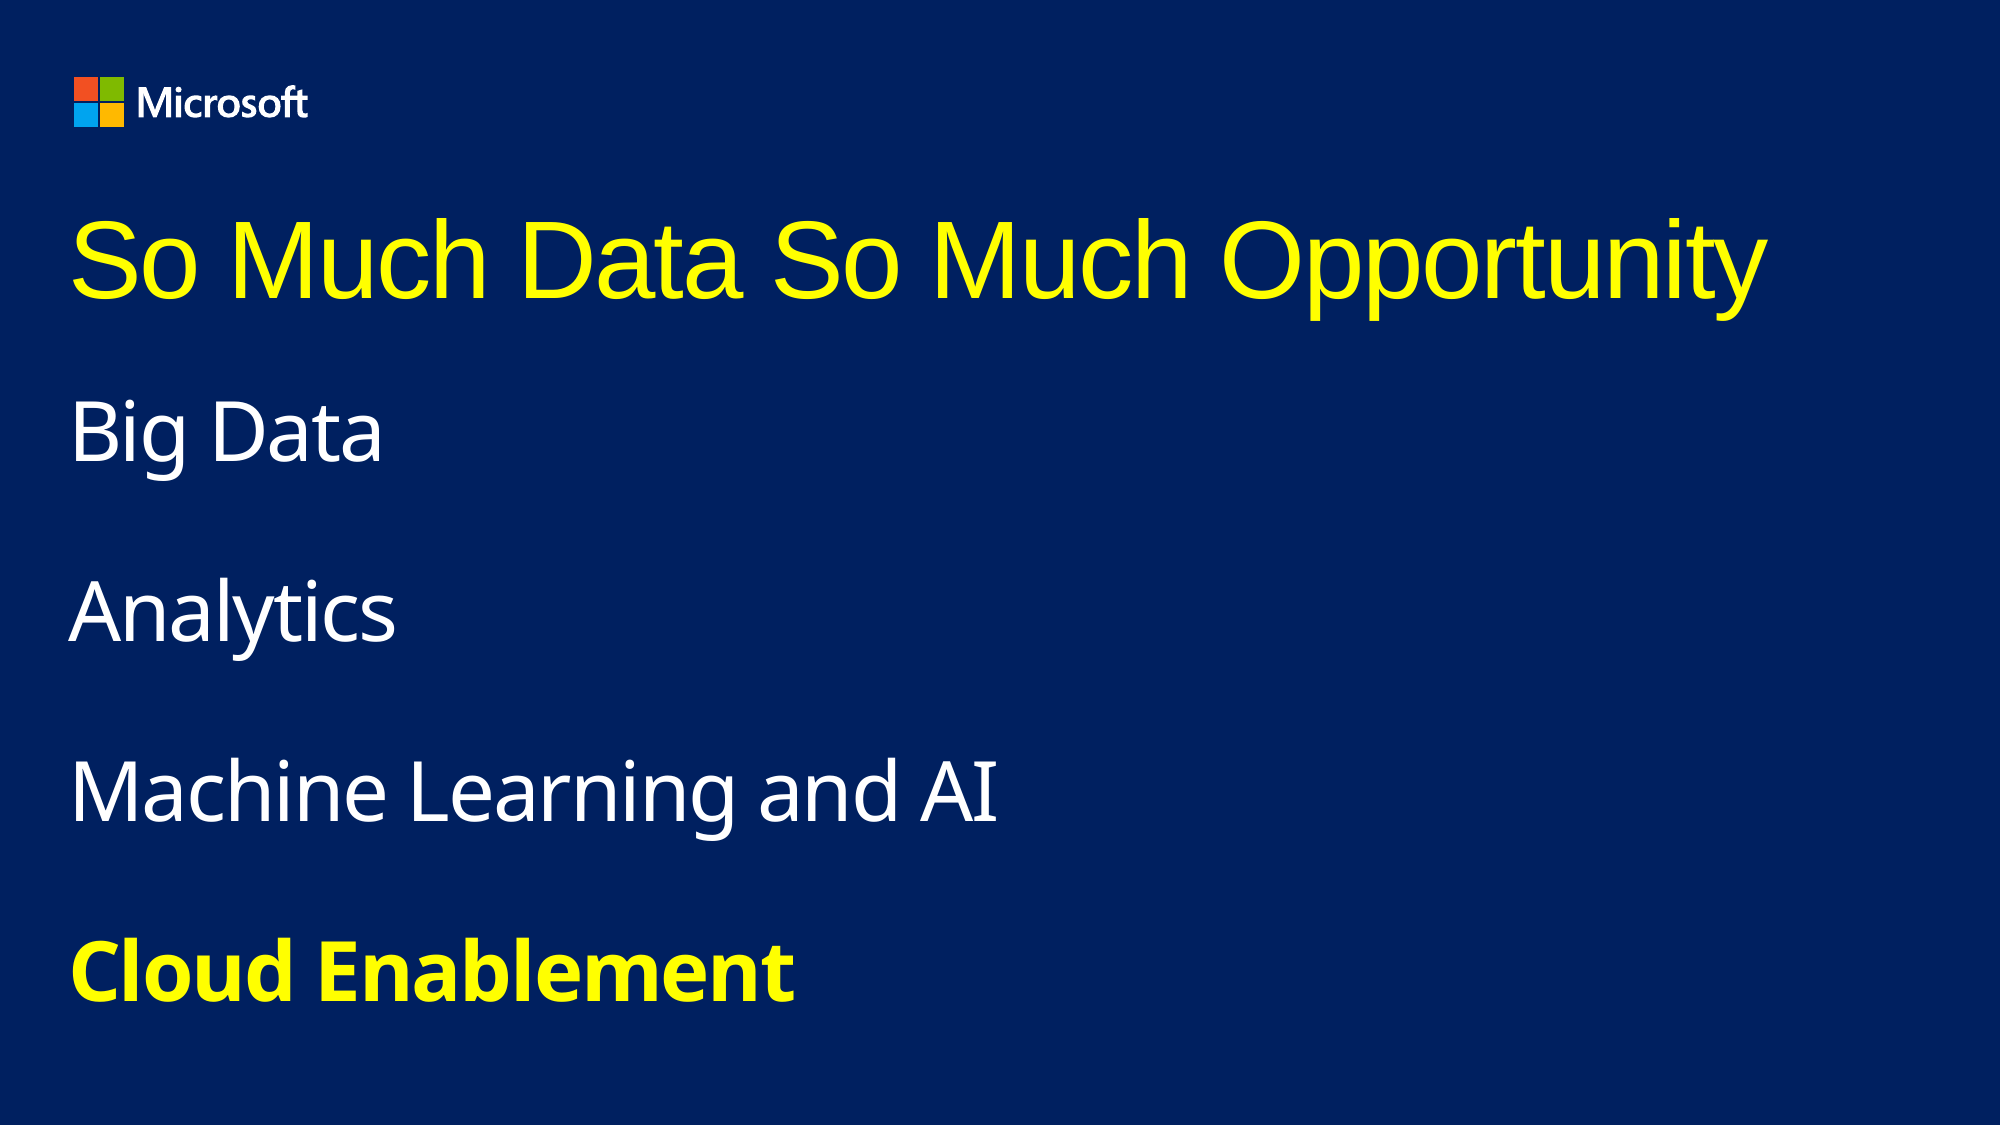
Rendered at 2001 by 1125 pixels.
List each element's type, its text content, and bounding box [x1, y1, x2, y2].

text_box Big Data Analytics Machine Learning and AI Cloud Enablement [44, 374, 1515, 854]
title So Much Data So Much Opportunity [44, 188, 1827, 325]
